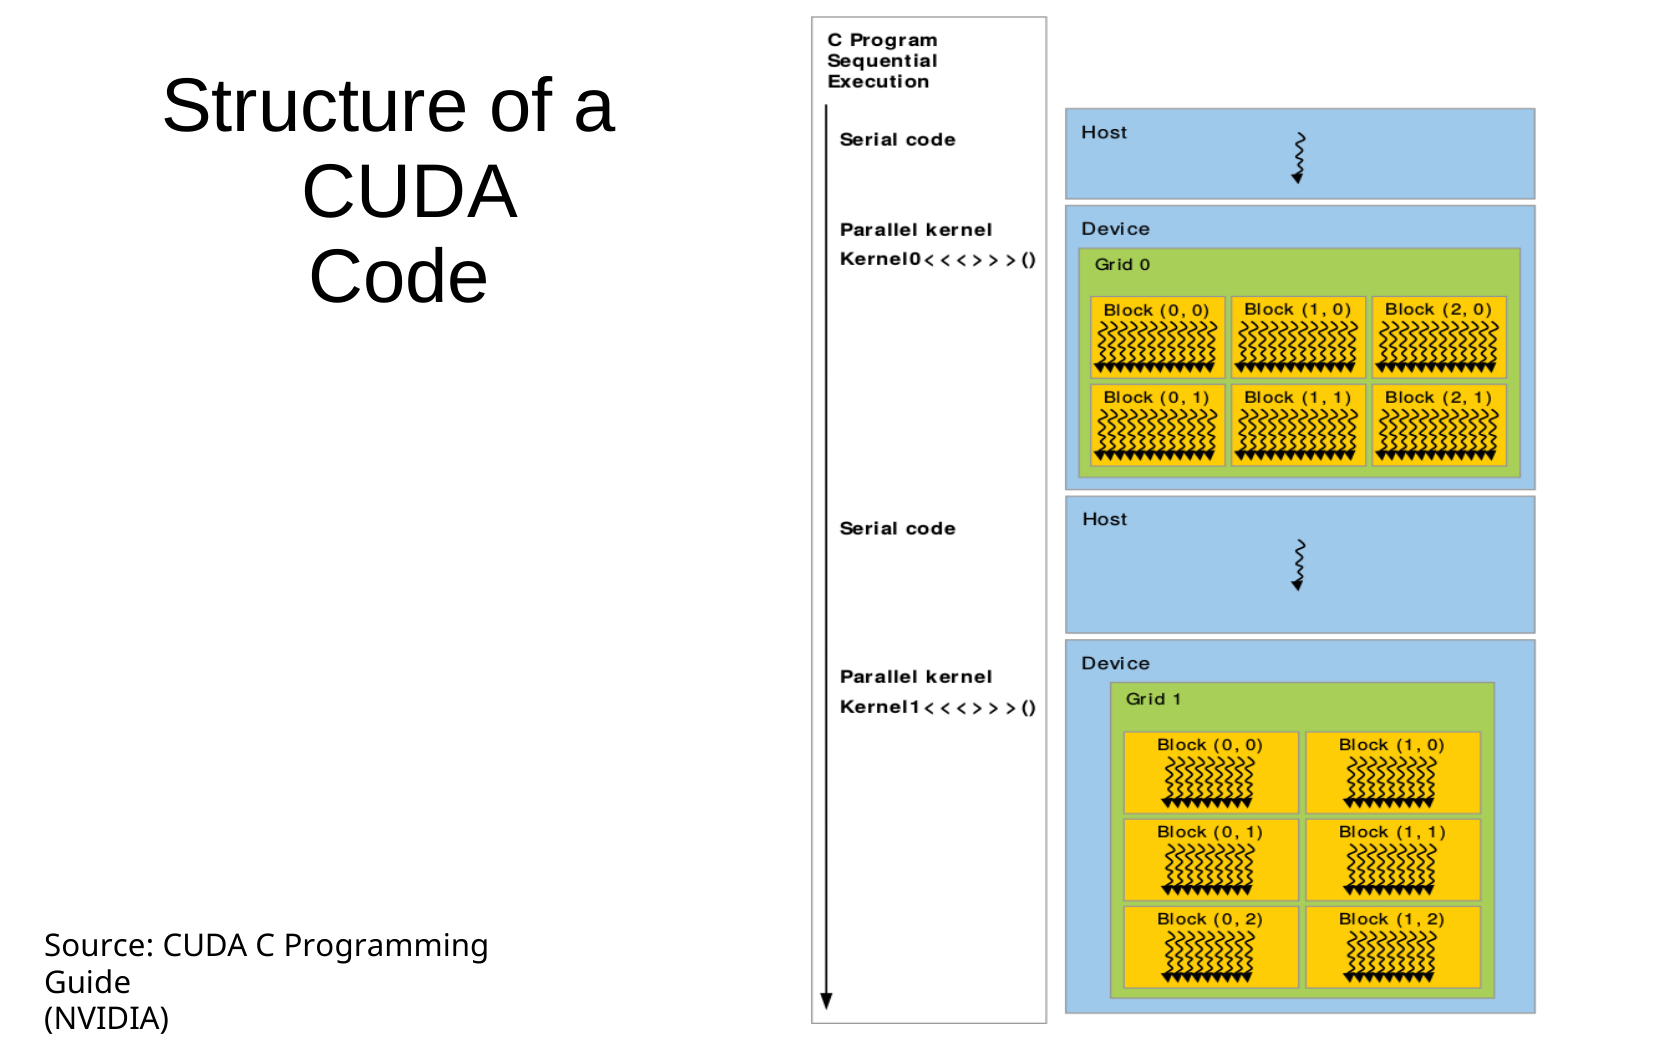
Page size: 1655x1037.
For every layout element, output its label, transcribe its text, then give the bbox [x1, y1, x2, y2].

title Structure of a CUDA Code [158, 51, 618, 318]
text_box Source: CUDA C Programming Guide (NVIDIA) [42, 924, 566, 1036]
picture [809, 16, 1537, 1024]
